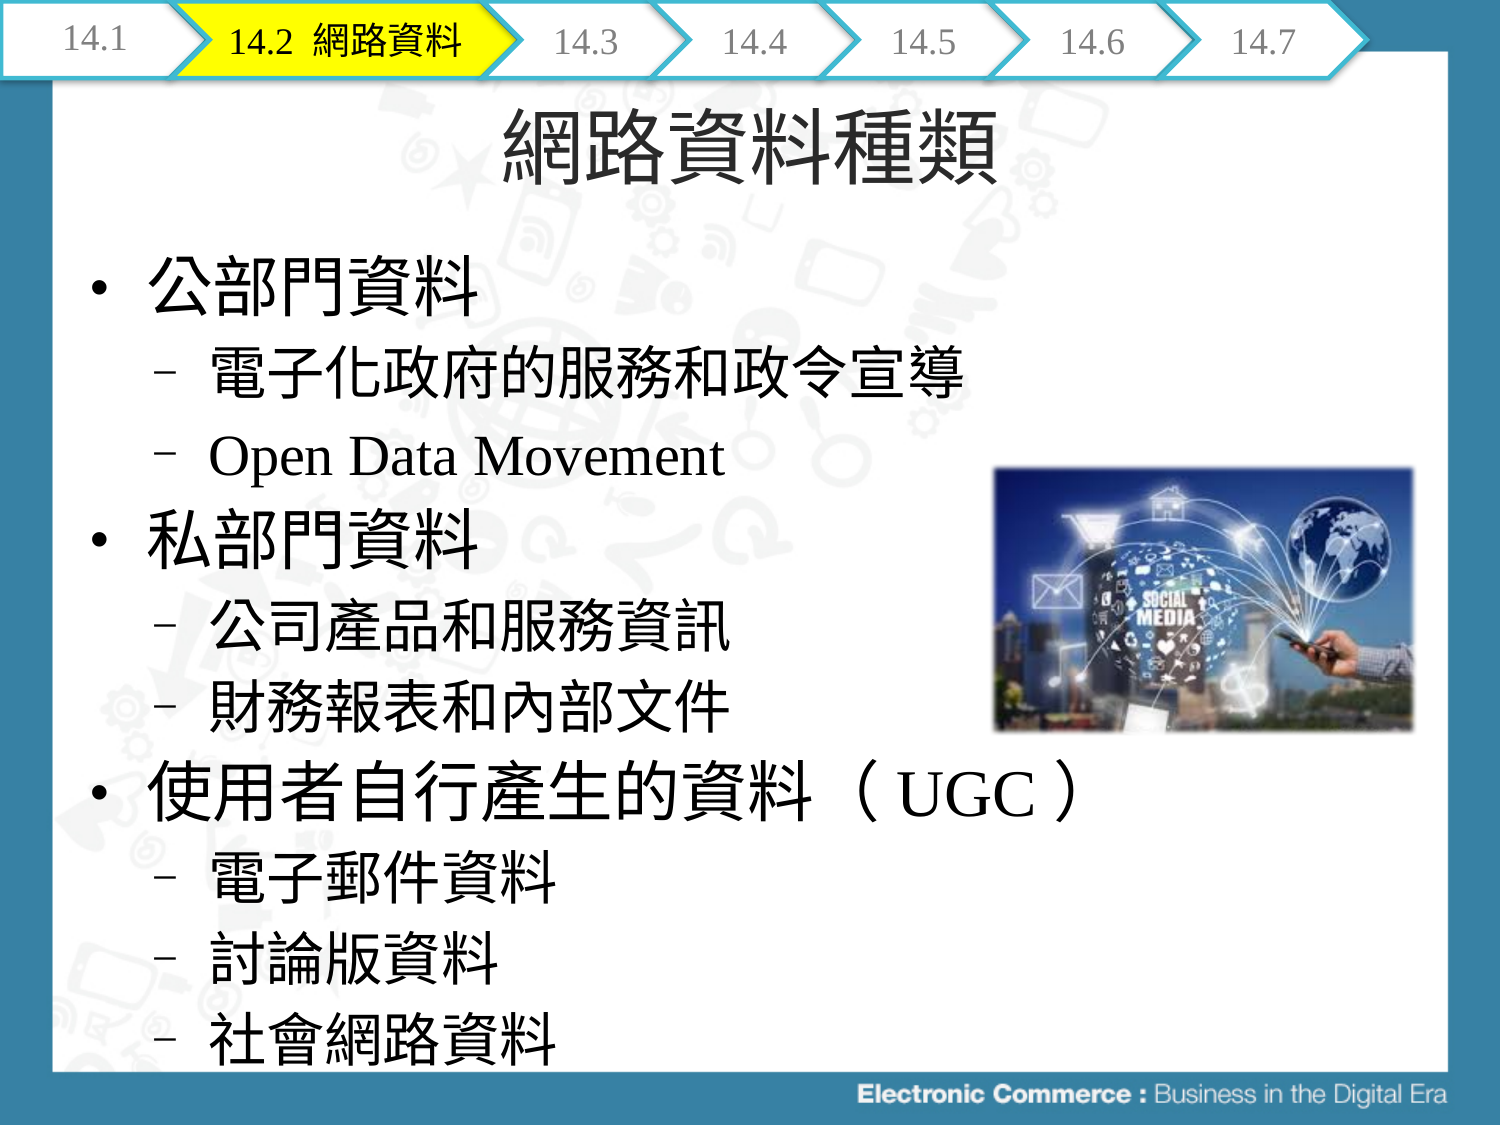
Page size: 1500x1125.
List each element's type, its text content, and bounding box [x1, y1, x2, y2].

title 網路資料種類 [74, 88, 640, 246]
picture [988, 463, 1418, 736]
title 網路資料種類 [728, 58, 1425, 243]
list 公部門資料 電子化政府的服務和政令宣導 Open Data Movement 私部門資料 公司產品和服務資訊 財務報表和內部文件 使用者自行產生的資料（UGC） 電子郵件資料 討論版資料 社會網路資料 [75, 243, 1436, 1071]
picture [0, 0, 1500, 1125]
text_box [645, 0, 723, 723]
